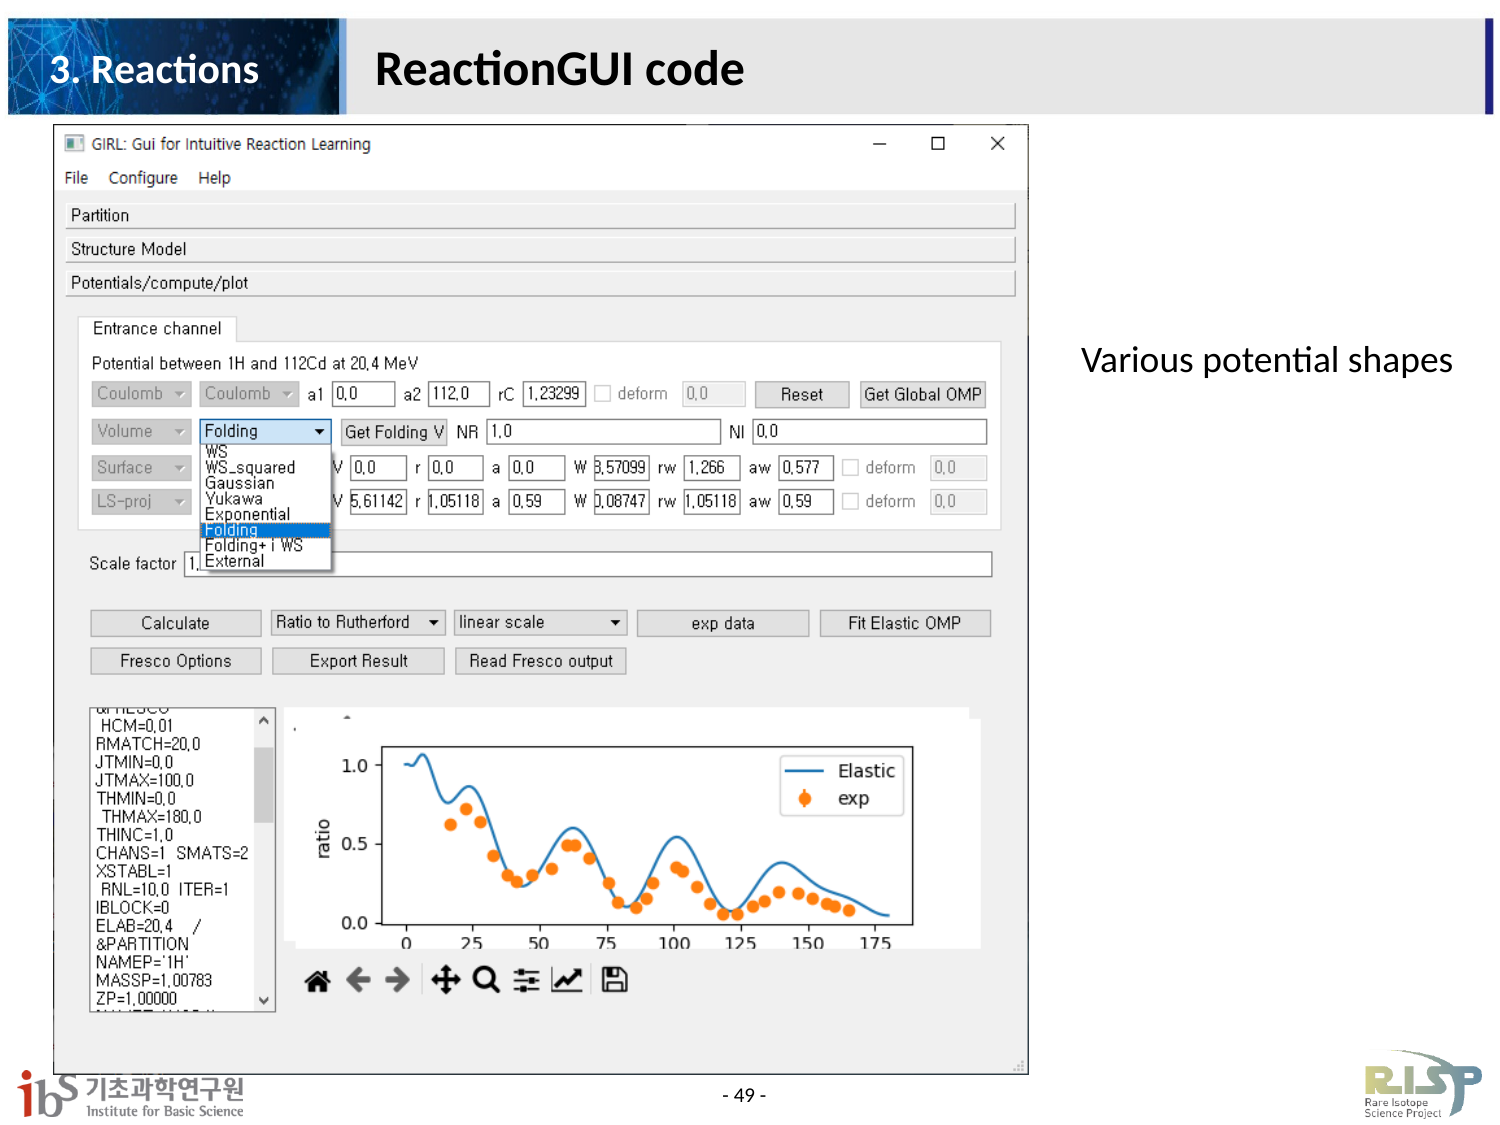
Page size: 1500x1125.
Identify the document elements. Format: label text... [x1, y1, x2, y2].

picture [1364, 1049, 1482, 1119]
picture [2, 10, 1500, 1117]
text_box Various potential shapes [1066, 327, 1469, 388]
